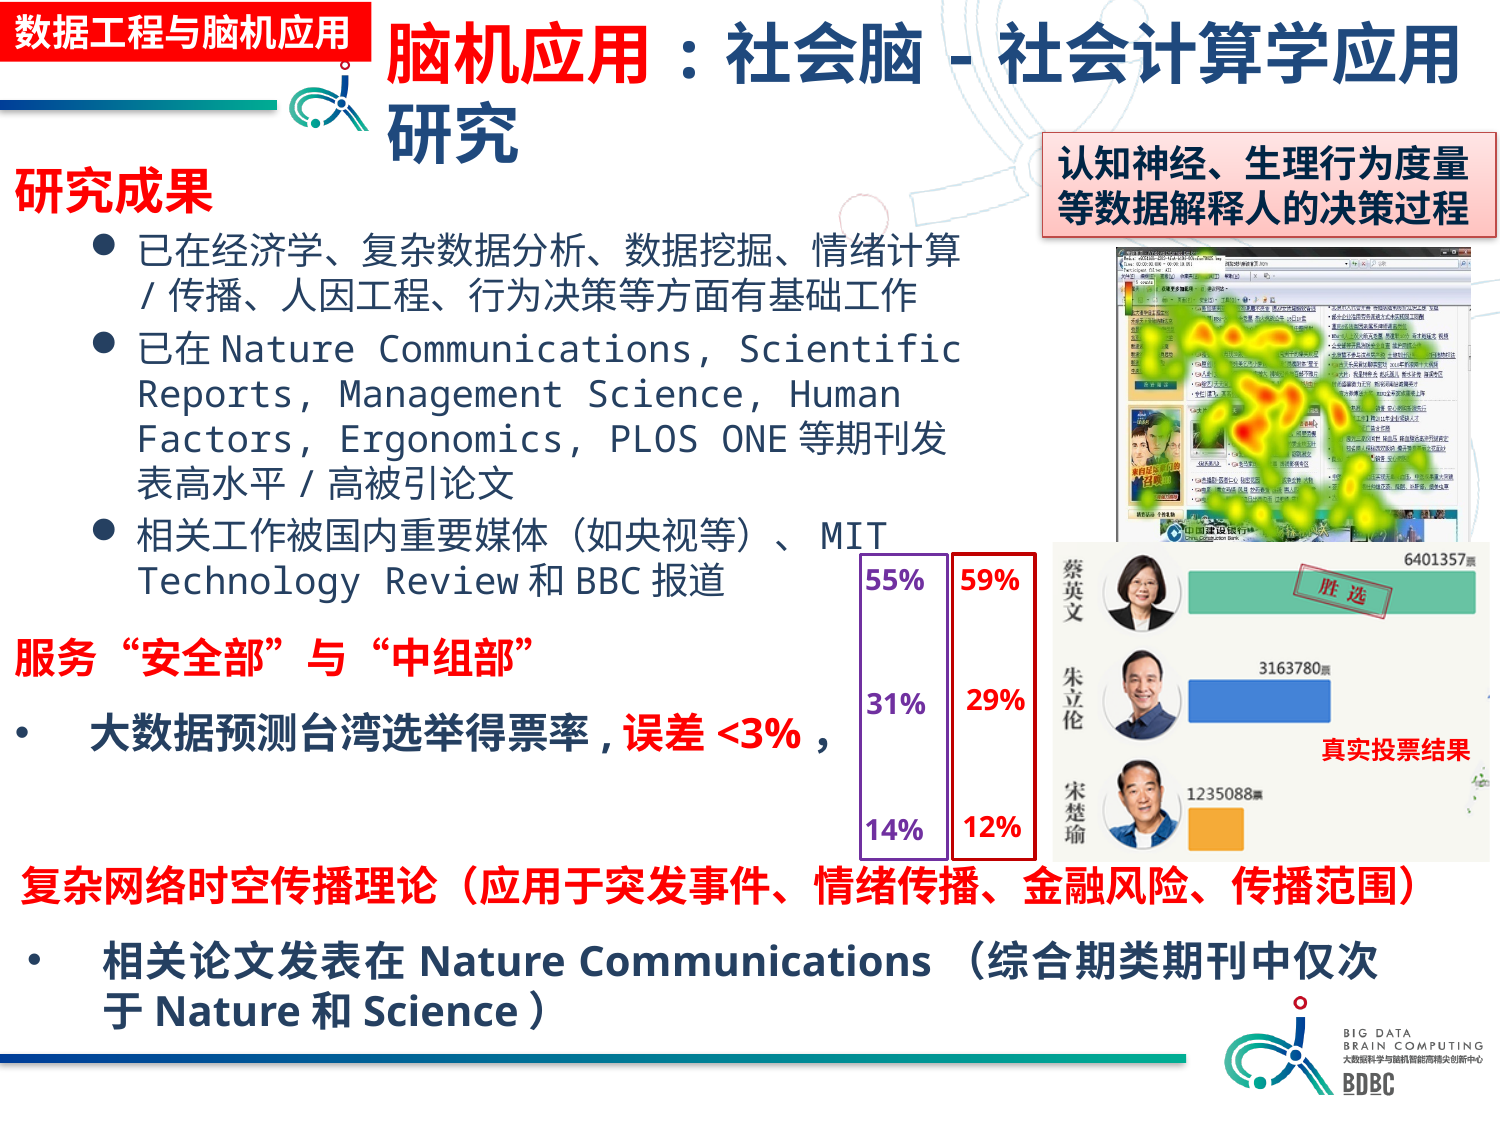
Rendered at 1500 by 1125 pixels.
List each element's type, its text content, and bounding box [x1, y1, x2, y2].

text_box [859, 698, 950, 862]
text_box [0, 152, 1471, 690]
text_box [950, 698, 1037, 862]
text_box 29% [1037, 698, 1041, 724]
text_box 认知神经、生理行为度量 等数据解释人的决策过程 [1042, 132, 1497, 238]
text_box 14% [849, 803, 859, 854]
text_box 相关论文发表在Nature Communications（综合期类期刊中仅次于Nature和Science） [3, 914, 1403, 1055]
text_box 31% [851, 698, 859, 728]
picture [1224, 996, 1483, 1096]
picture [805, 0, 1500, 53]
text_box 数据工程与脑机应用 [0, 1, 372, 62]
text_box 服务“安全部”与“中组部” 大数据预测台湾选举得票率,误差<3%， [1037, 698, 1047, 764]
picture [289, 62, 371, 131]
text_box 复杂网络时空传播理论（应用于突发事件、情绪传播、金融风险、传播范围） [5, 852, 1471, 918]
picture [826, 131, 1500, 863]
title 脑机应用:社会脑-社会计算学应用研究 [371, 53, 1500, 131]
text_box 服务“安全部”与“中组部” 大数据预测台湾选举得票率,误差<3%， [0, 697, 859, 764]
